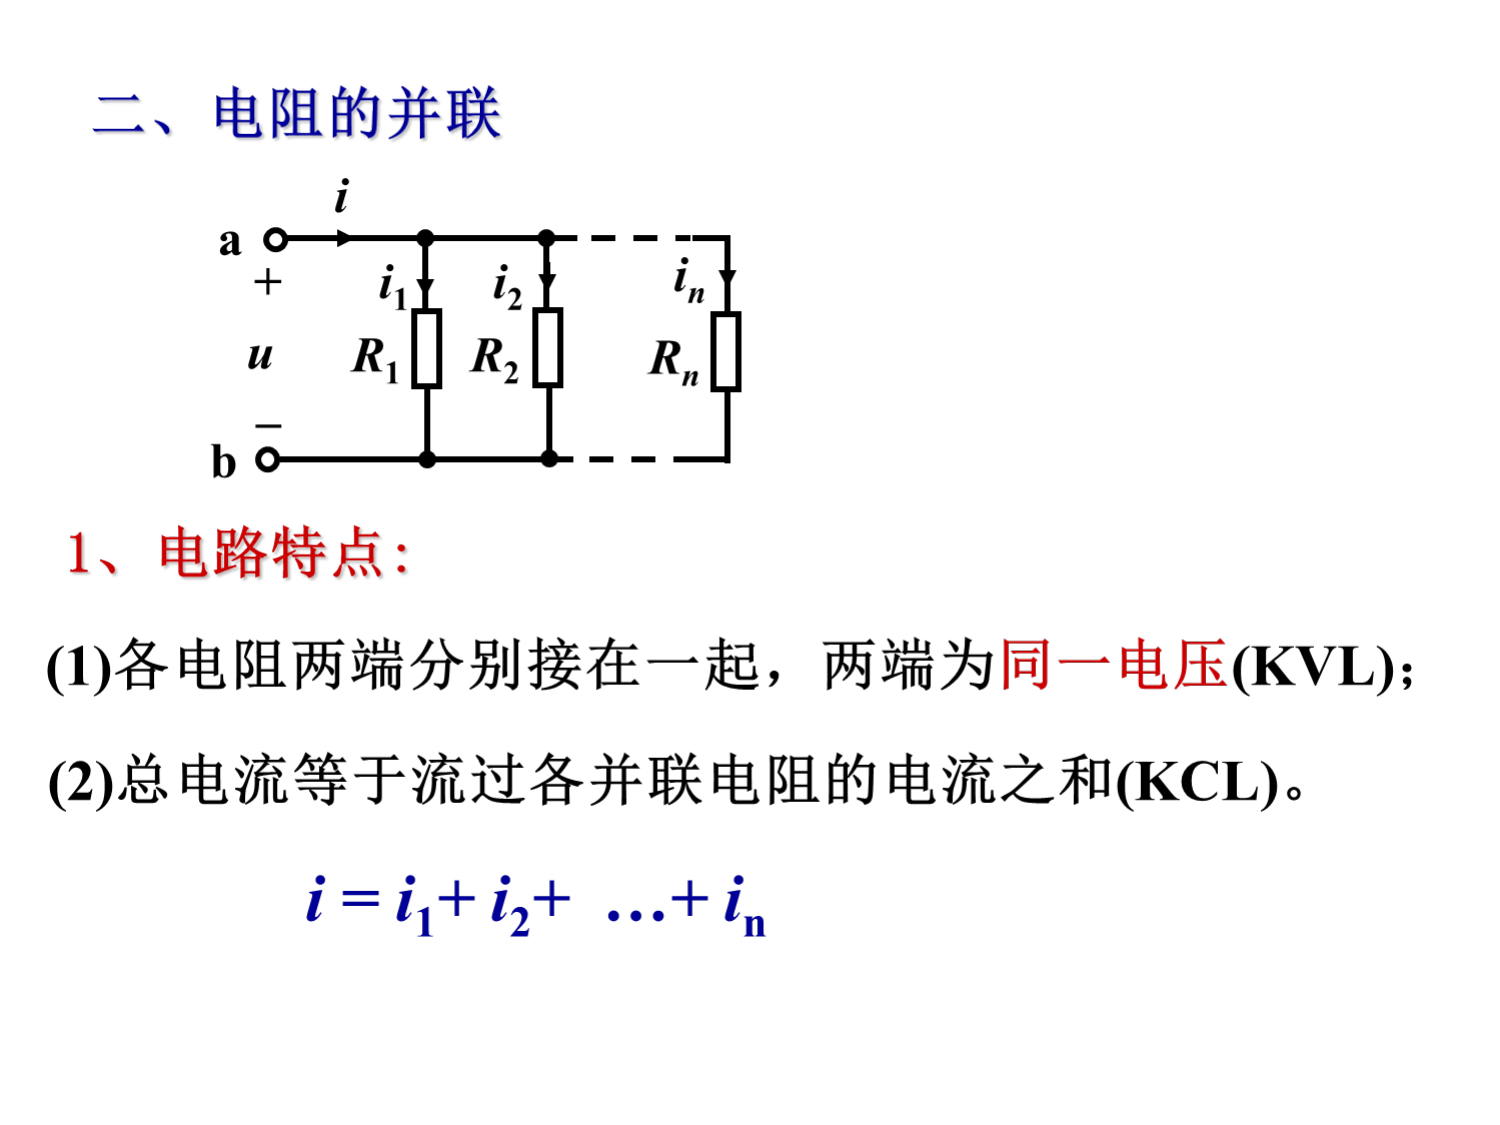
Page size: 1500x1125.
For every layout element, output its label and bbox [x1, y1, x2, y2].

picture [10, 54, 1490, 977]
